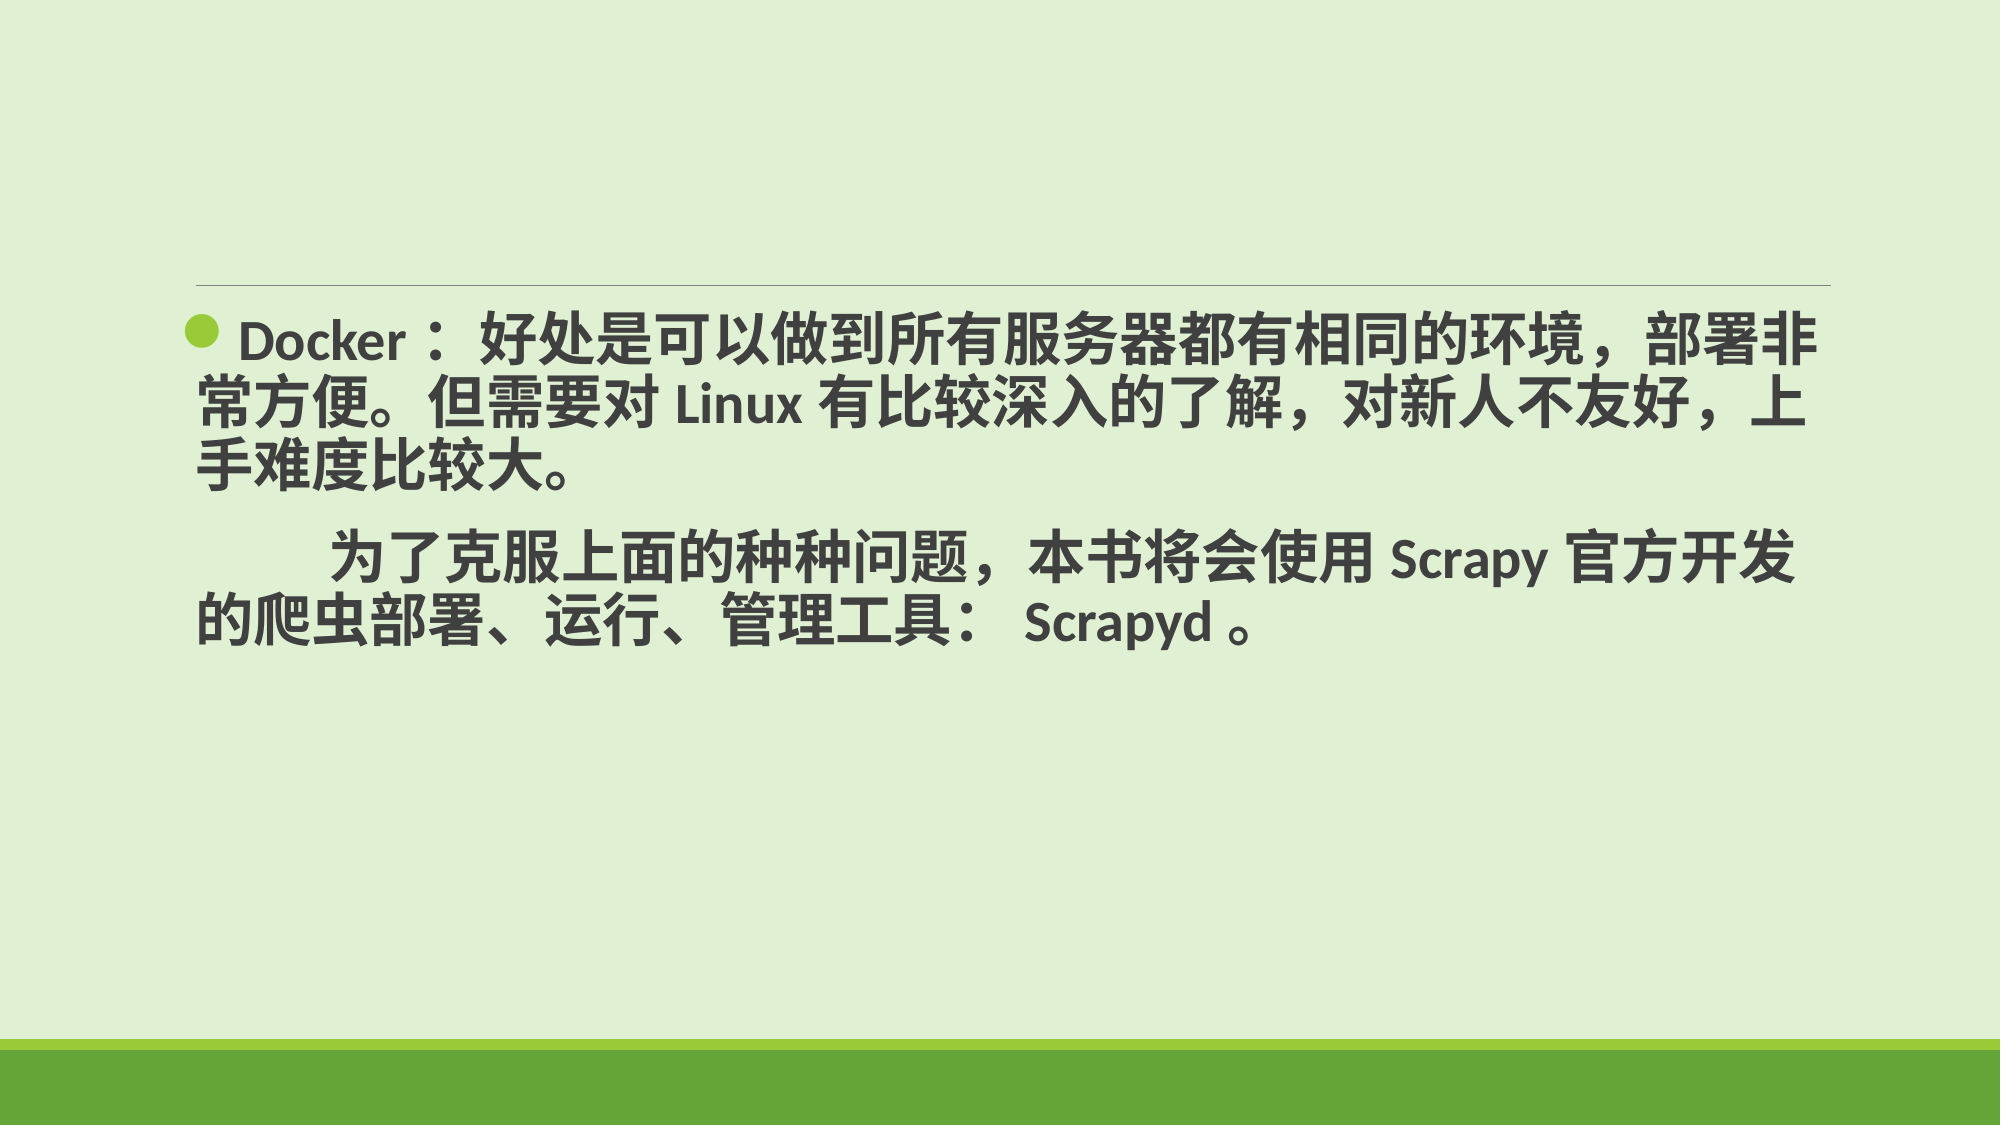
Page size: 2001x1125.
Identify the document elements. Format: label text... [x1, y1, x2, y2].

list Docker：好处是可以做到所有服务器都有相同的环境，部署非常方便。但需要对Linux有比较深入的了解，对新人不友好，上手难度比较大。 为了克服上面的种种问题，本书将会使用Scrapy官方开发的爬虫部署、运行、管理工具：Scrapyd。 [180, 302, 1830, 963]
